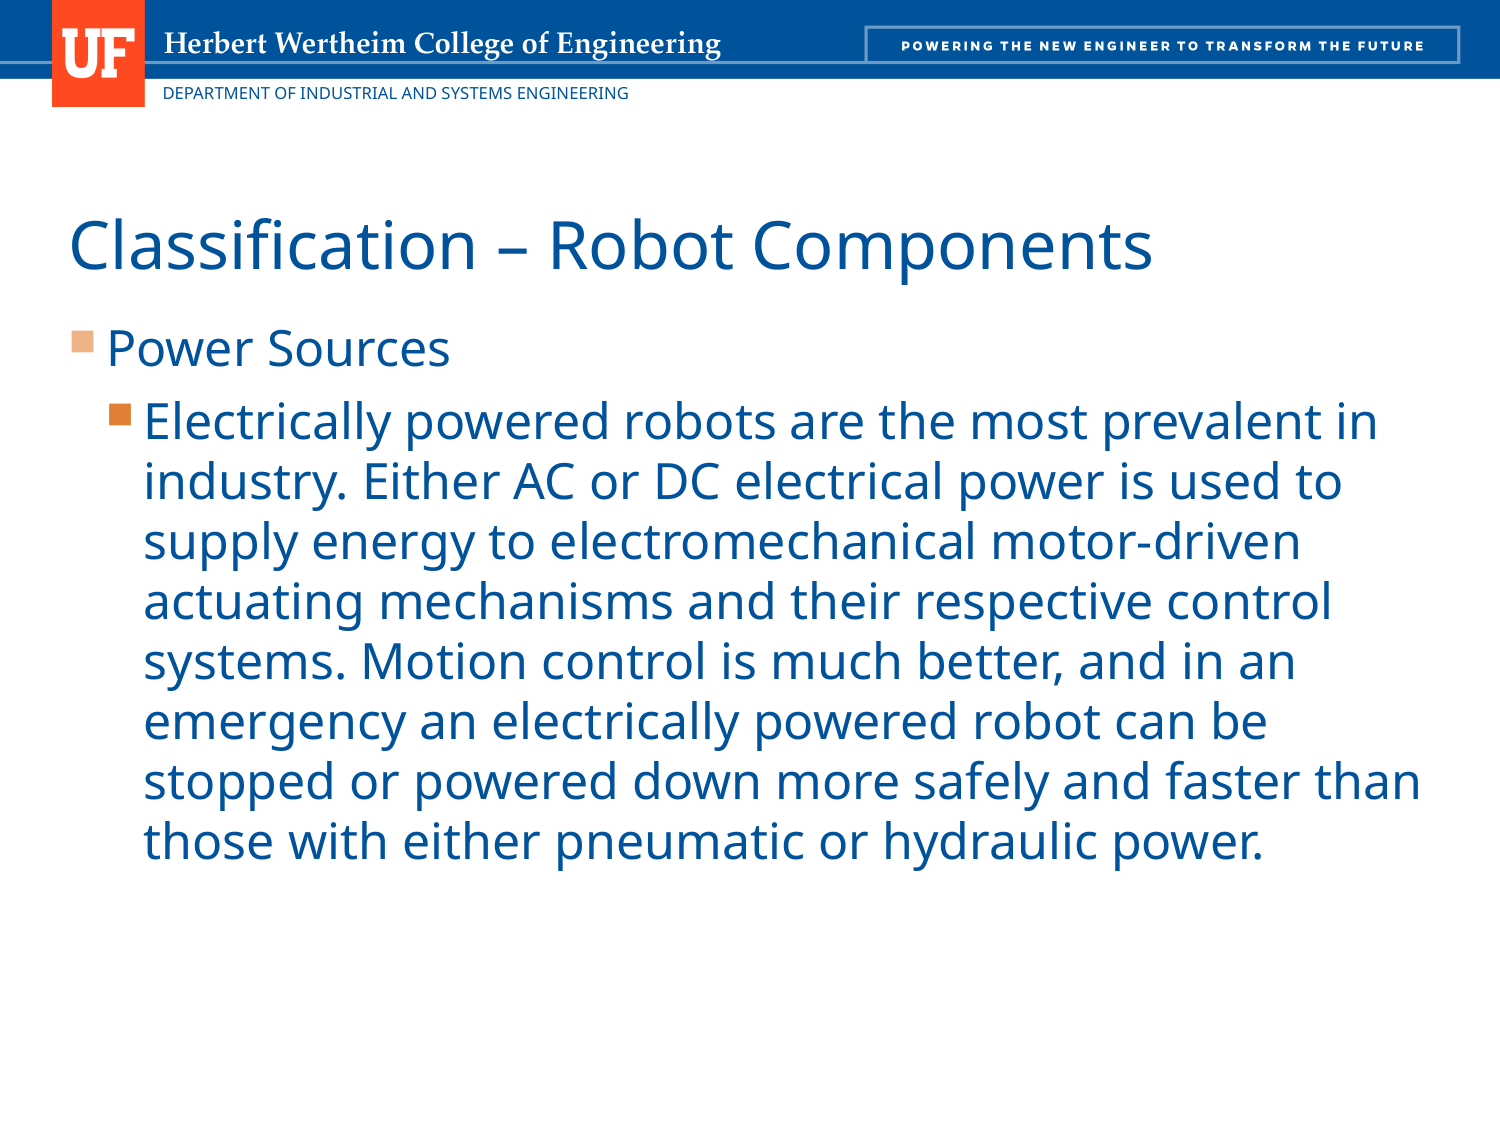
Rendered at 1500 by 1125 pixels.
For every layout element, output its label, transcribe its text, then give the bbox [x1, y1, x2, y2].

picture [0, 0, 1500, 107]
title Classification – Robot Components [53, 195, 1294, 309]
list Power Sources Electrically powered robots are the most prevalent in industry. Either AC or DC electrical power is used to supply energy to electromechanical motor-driven actuating mechanisms and their respective control systems. Motion control is much better, and in an emergency an electrically powered robot can be stopped or powered down more safely and faster than those with either pneumatic or hydraulic power. [53, 309, 1443, 1057]
